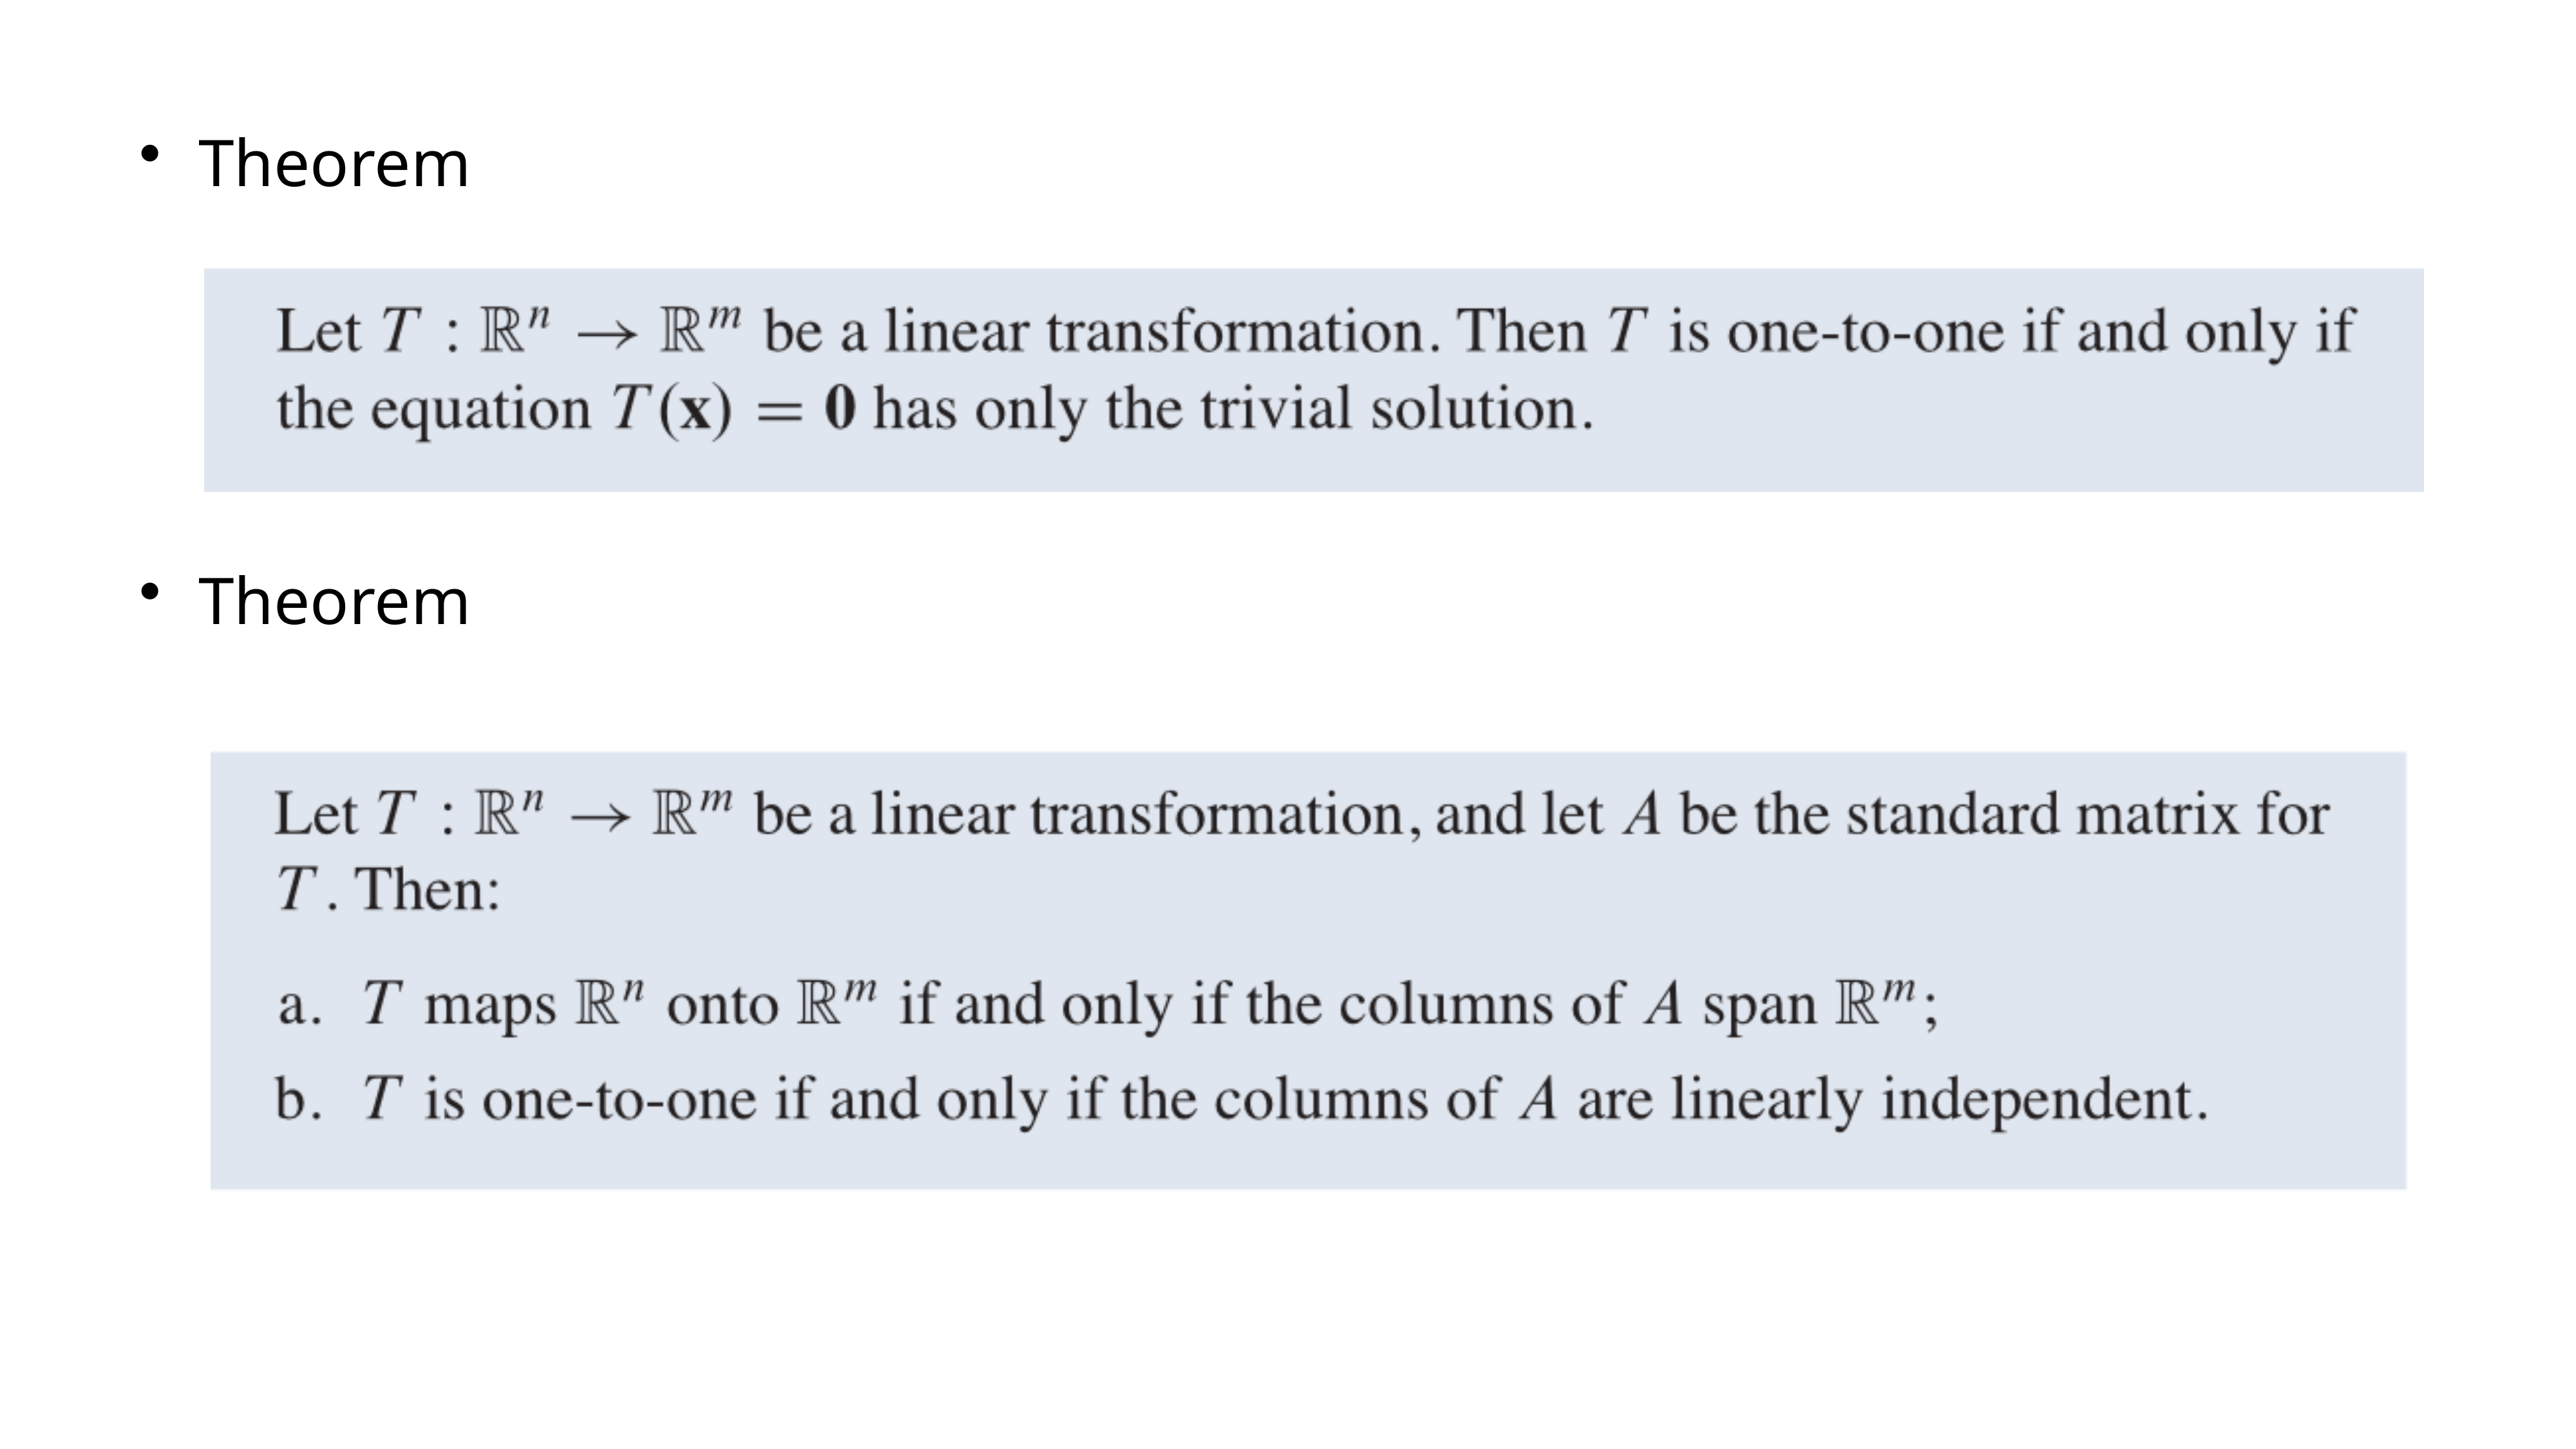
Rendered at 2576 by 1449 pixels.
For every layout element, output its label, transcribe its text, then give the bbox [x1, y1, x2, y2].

picture [204, 263, 2425, 492]
picture [211, 742, 2418, 1196]
list Theorem Theorem [133, 116, 2443, 1333]
